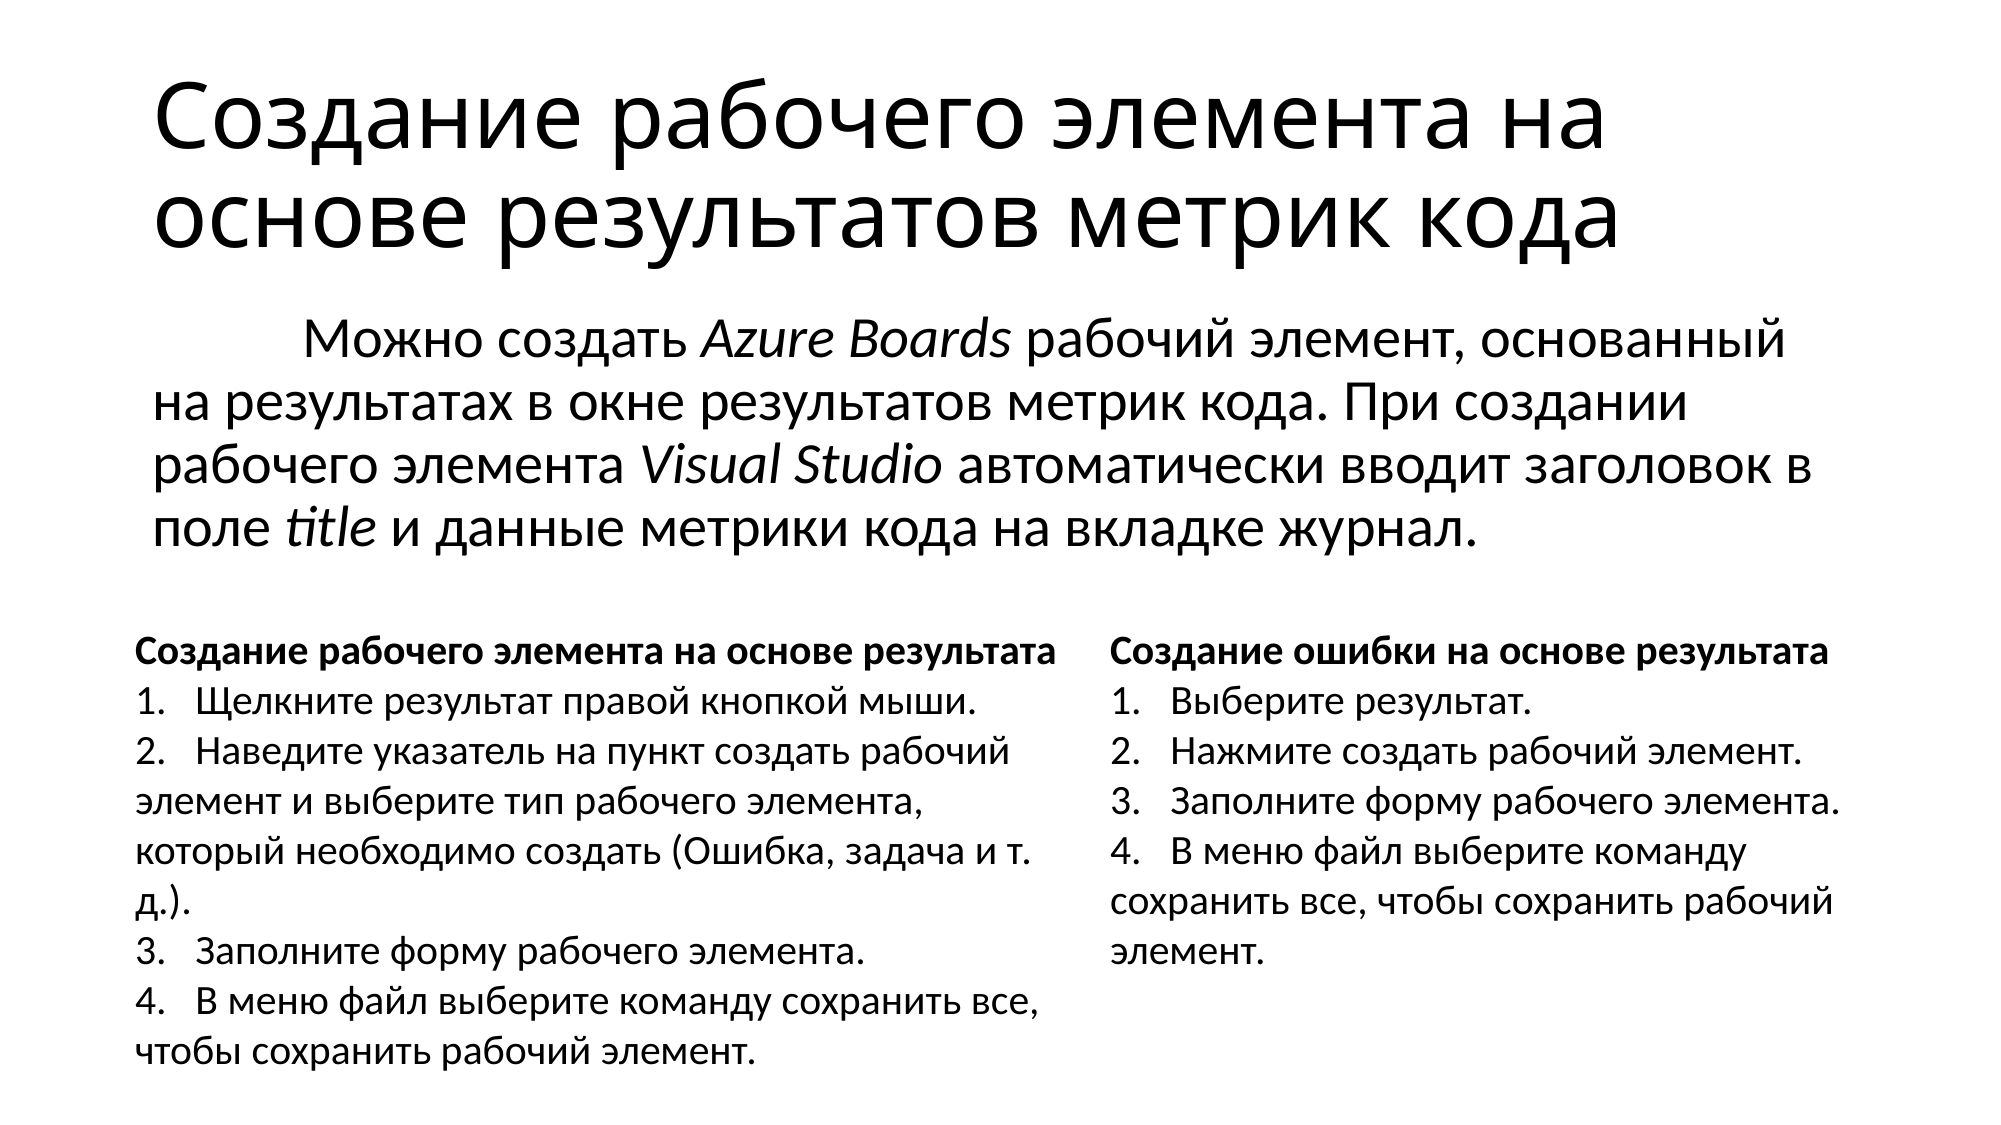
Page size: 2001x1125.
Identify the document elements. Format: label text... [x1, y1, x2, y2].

list Можно создать Azure Boards рабочий элемент, основанный на результатах в окне результатов метрик кода. При создании рабочего элемента Visual Studio автоматически вводит заголовок в поле title и данные метрики кода на вкладке журнал. [137, 299, 1863, 1014]
text_box Создание ошибки на основе результата 1. Выберите результат. 2. Нажмите создать рабочий элемент. 3. Заполните форму рабочего элемента. 4. В меню файл выберите команду сохранить все, чтобы сохранить рабочий элемент. [1095, 615, 1950, 981]
text_box Создание рабочего элемента на основе результата 1. Щелкните результат правой кнопкой мыши. 2. Наведите указатель на пункт создать рабочий элемент и выберите тип рабочего элемента, который необходимо создать (Ошибка, задача и т. д.). 3. Заполните форму рабочего элемента. 4. В меню файл выберите команду сохранить все, чтобы сохранить рабочий элемент. [120, 615, 1079, 1081]
title Создание рабочего элемента на основе результатов метрик кода [137, 59, 1863, 278]
